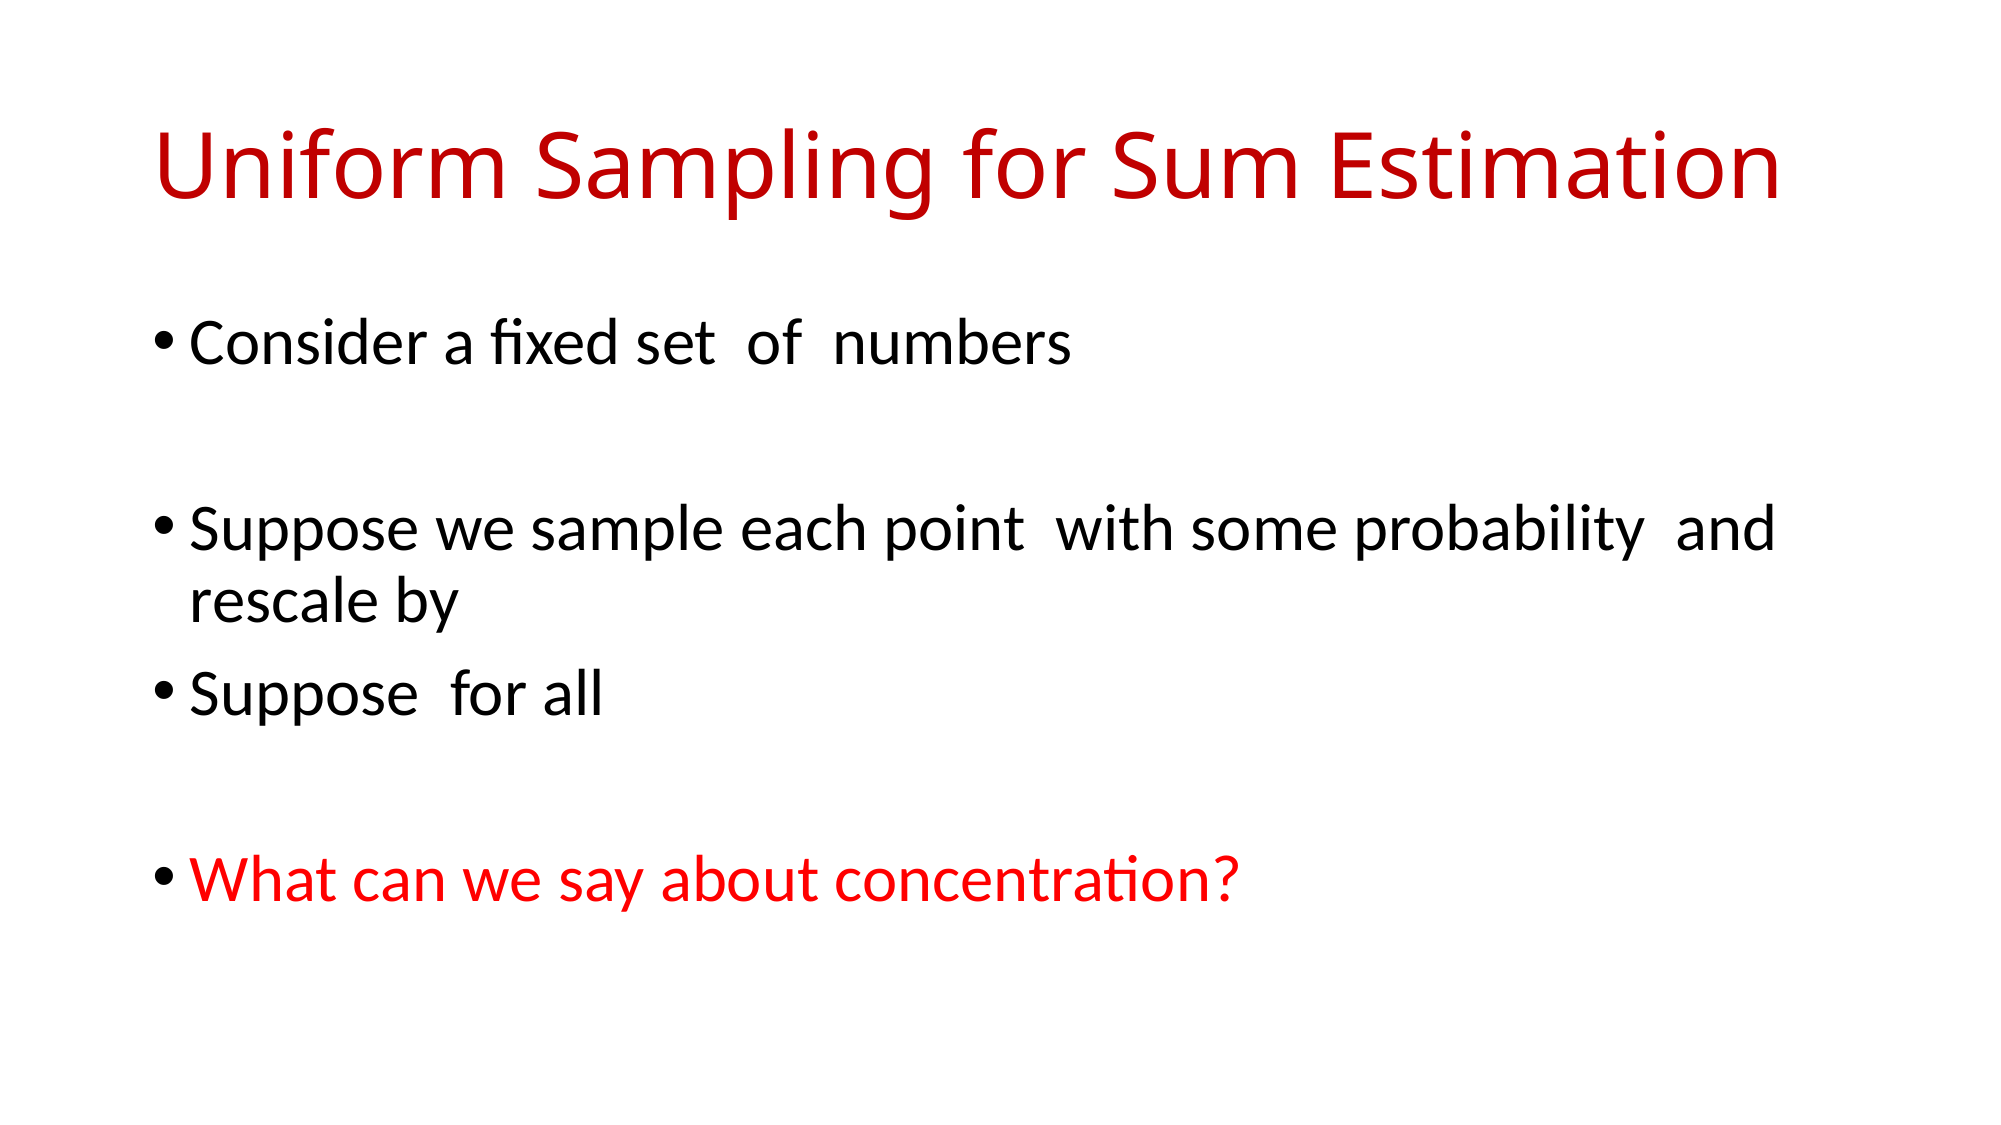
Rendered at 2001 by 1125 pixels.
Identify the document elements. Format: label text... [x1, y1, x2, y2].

title Uniform Sampling for Sum Estimation [137, 59, 1863, 278]
